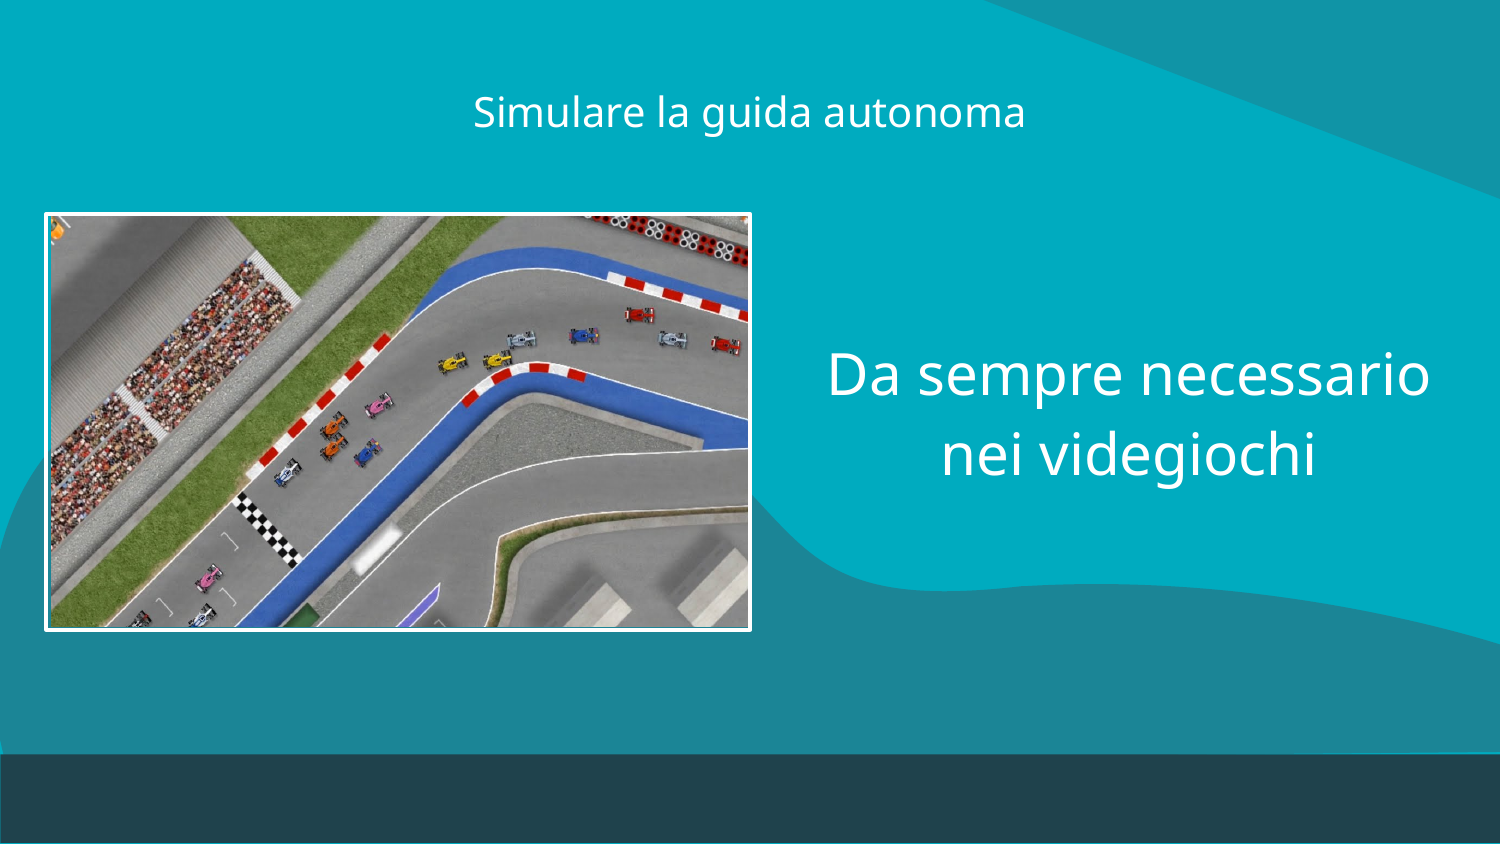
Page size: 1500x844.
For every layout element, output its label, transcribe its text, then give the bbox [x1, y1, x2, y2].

list Da sempre necessario nei videgiochi [786, 311, 1473, 530]
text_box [45, 213, 751, 630]
title Simulare la guida autonoma [116, 63, 1383, 158]
